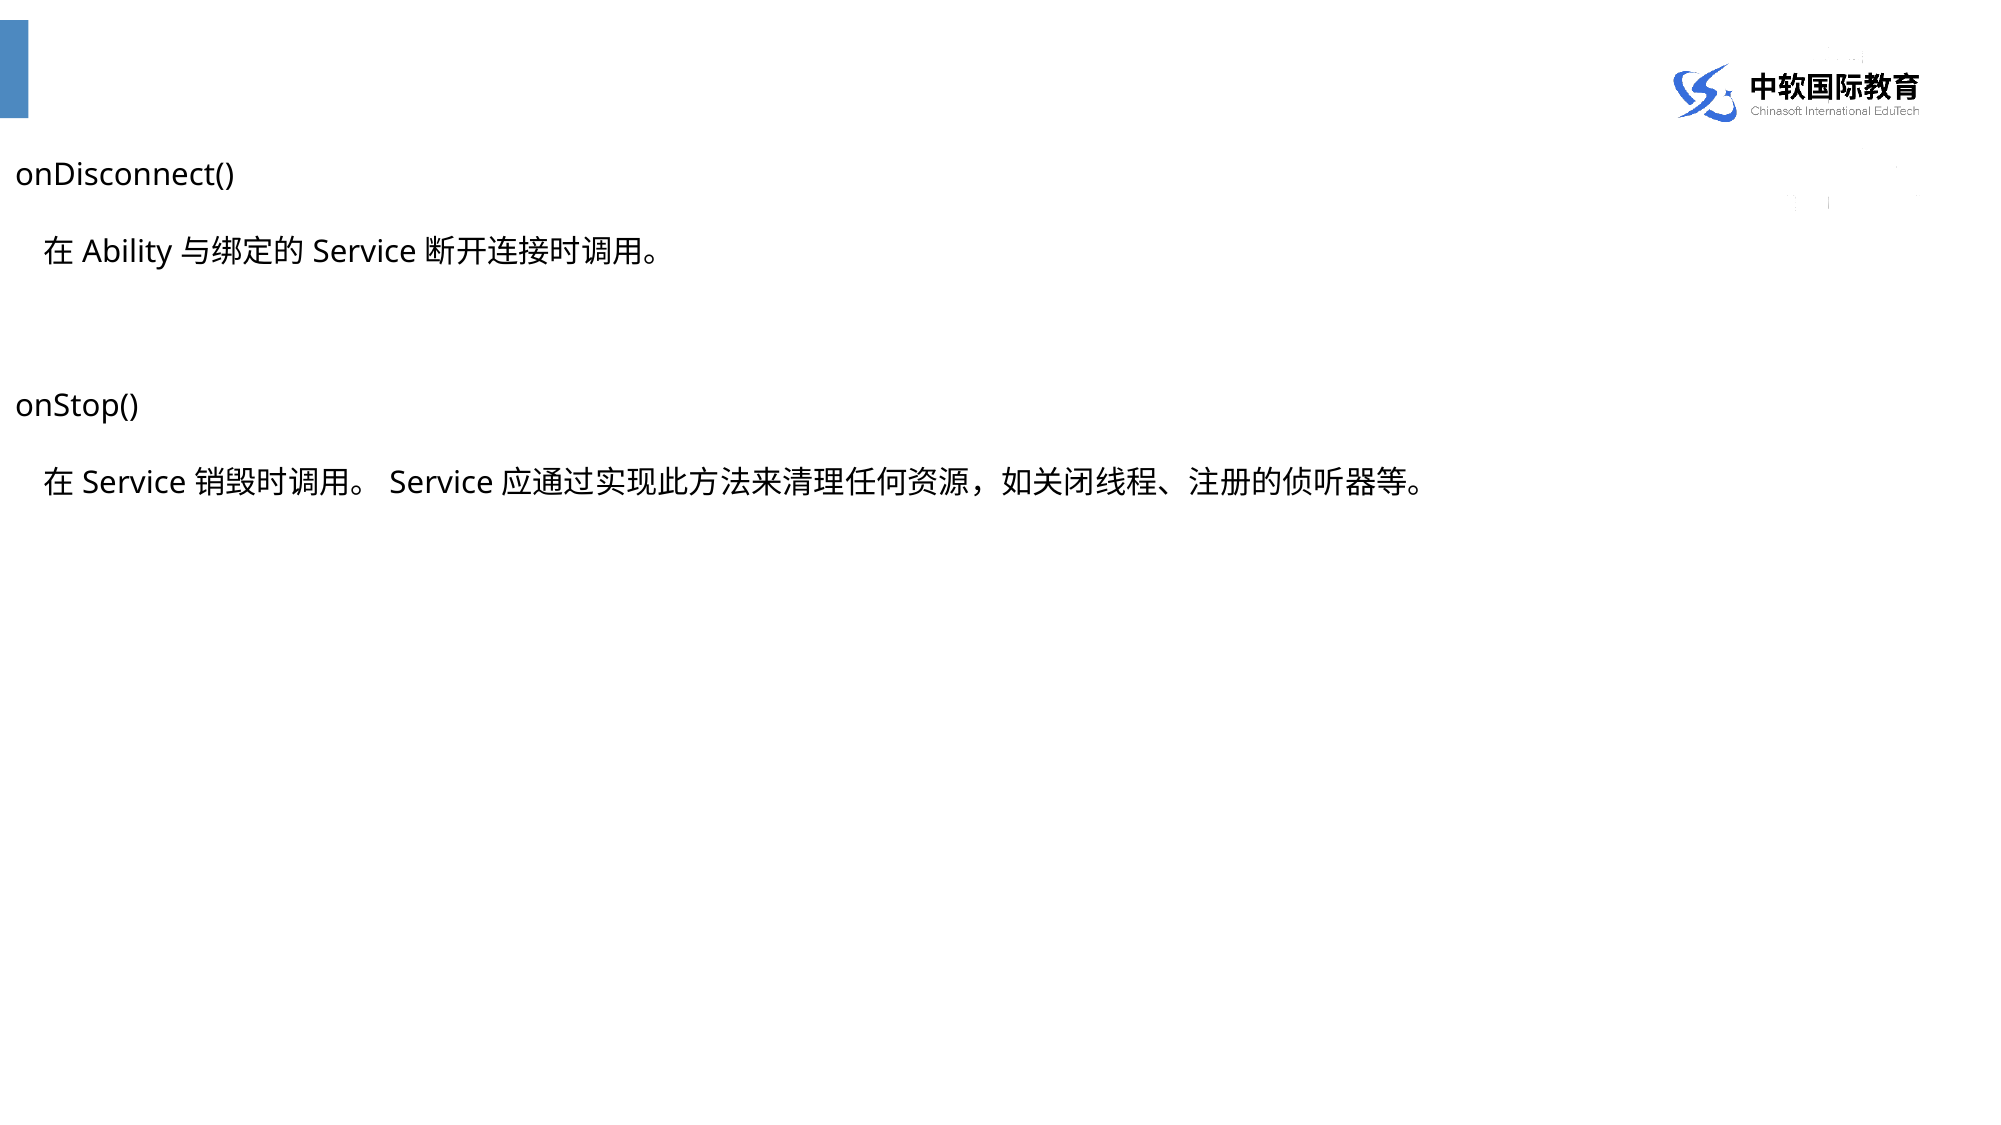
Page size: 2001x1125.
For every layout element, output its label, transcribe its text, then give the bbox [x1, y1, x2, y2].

list onDisconnect​() 在Ability与绑定的Service断开连接时调用。 onStop() 在Service销毁时调用。Service应通过实现此方法来清理任何资源，如关闭线程、注册的侦听器等。 [0, 128, 2000, 911]
picture [1611, 26, 1981, 128]
